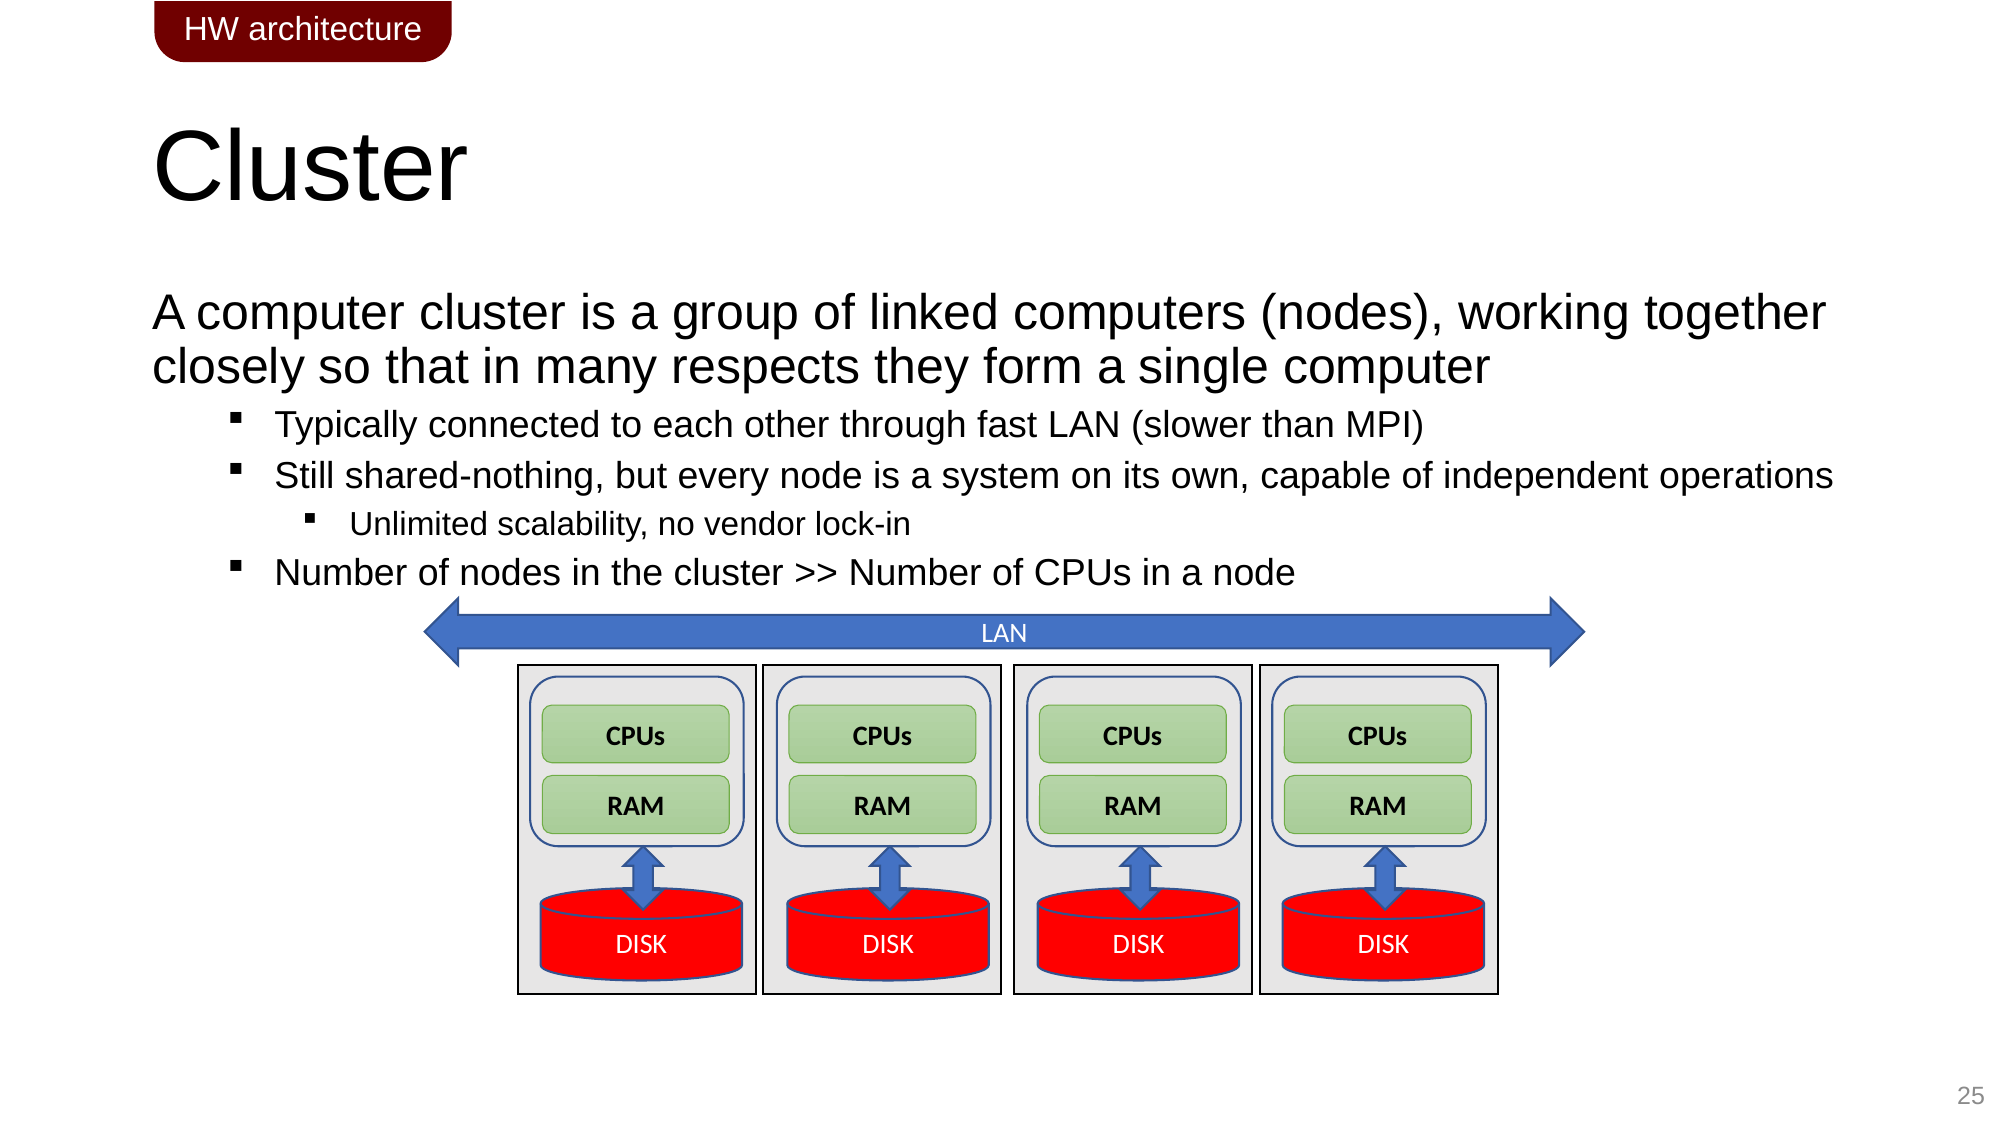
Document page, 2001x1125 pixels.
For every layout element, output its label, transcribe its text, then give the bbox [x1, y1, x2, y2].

title Cluster [137, 59, 1863, 278]
text_box [517, 664, 757, 995]
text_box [530, 676, 744, 981]
slide_number 25 [1550, 1065, 2000, 1125]
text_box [1272, 676, 1486, 981]
text_box LAN [423, 595, 1586, 668]
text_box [1027, 676, 1241, 981]
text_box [776, 676, 991, 981]
list A computer cluster is a group of linked computers (nodes), working together closely so that in many respects they form a single computer Typically connected to each other through fast LAN (slower than MPI) Still shared-nothing, but every node is a system on its own, capable of independent operations Unlimited scalability, no vendor lock-in Number of nodes in the cluster >> Number of CPUs in a node [137, 278, 1863, 993]
text_box HW architecture [154, 1, 452, 63]
